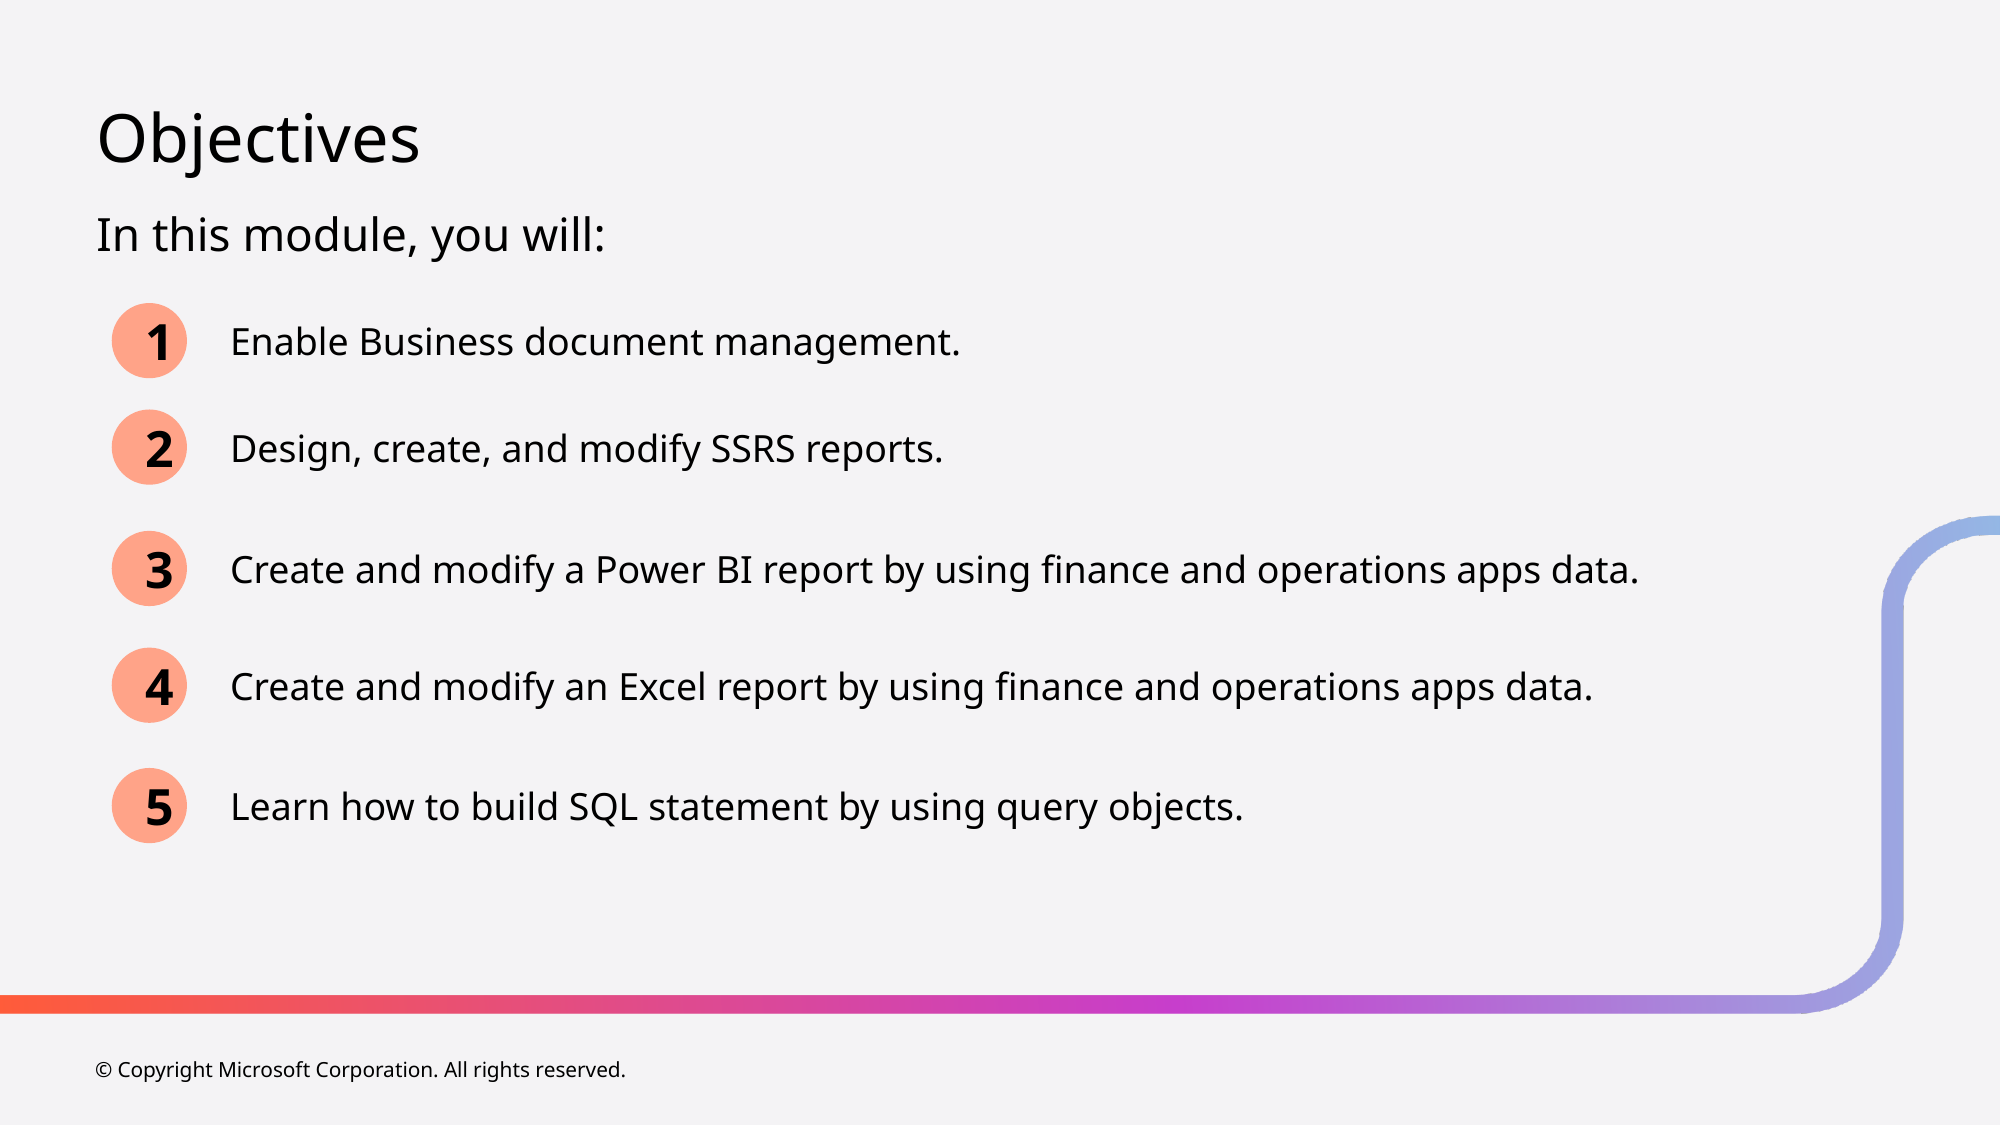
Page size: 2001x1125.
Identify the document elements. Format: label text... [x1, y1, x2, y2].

title Objectives [96, 96, 1903, 177]
text_box Enable Business document management. [229, 318, 1707, 364]
text_box Create and modify an Excel report by using finance and operations apps data. [229, 662, 1707, 708]
text_box Create and modify a Power BI report by using finance and operations apps data. [229, 545, 1707, 592]
text_box 2 [111, 409, 187, 485]
text_box 5 [111, 767, 187, 844]
text_box 3 [111, 530, 187, 607]
text_box 1 [111, 303, 187, 379]
text_box 4 [111, 647, 187, 723]
text_box In this module, you will: [96, 206, 1824, 262]
text_box Design, create, and modify SSRS reports. [229, 424, 1707, 470]
picture [0, 515, 2000, 1014]
text_box Learn how to build SQL statement by using query objects. [229, 783, 1707, 829]
